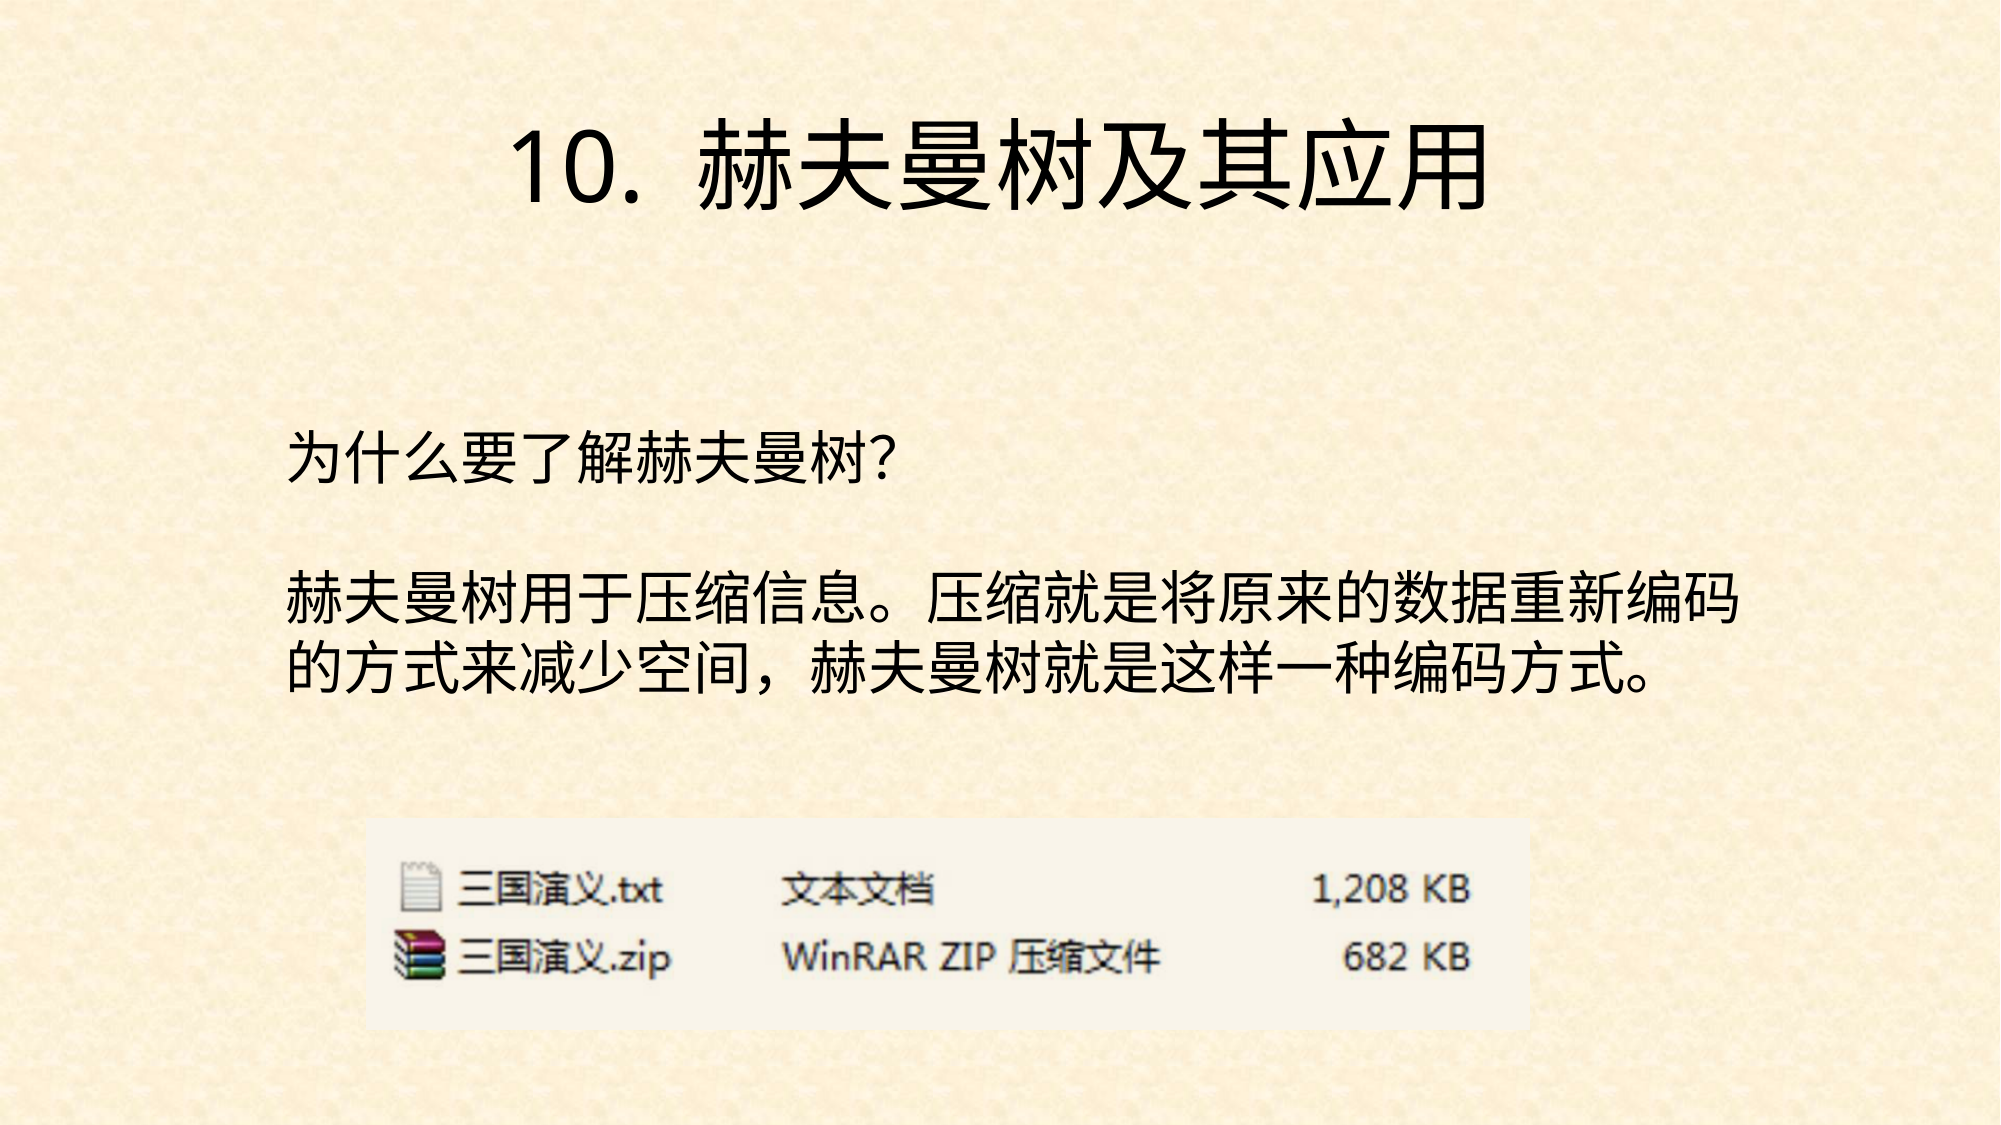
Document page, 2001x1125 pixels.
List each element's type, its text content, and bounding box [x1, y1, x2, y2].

picture [0, 0, 2001, 1125]
text_box 为什么要了解赫夫曼树？ 赫夫曼树用于压缩信息。压缩就是将原来的数据重新编码的方式来减少空间，赫夫曼树就是这样一种编码方式。 [195, 413, 1805, 709]
text_box 10. 赫夫曼树及其应用 [241, 95, 1759, 231]
